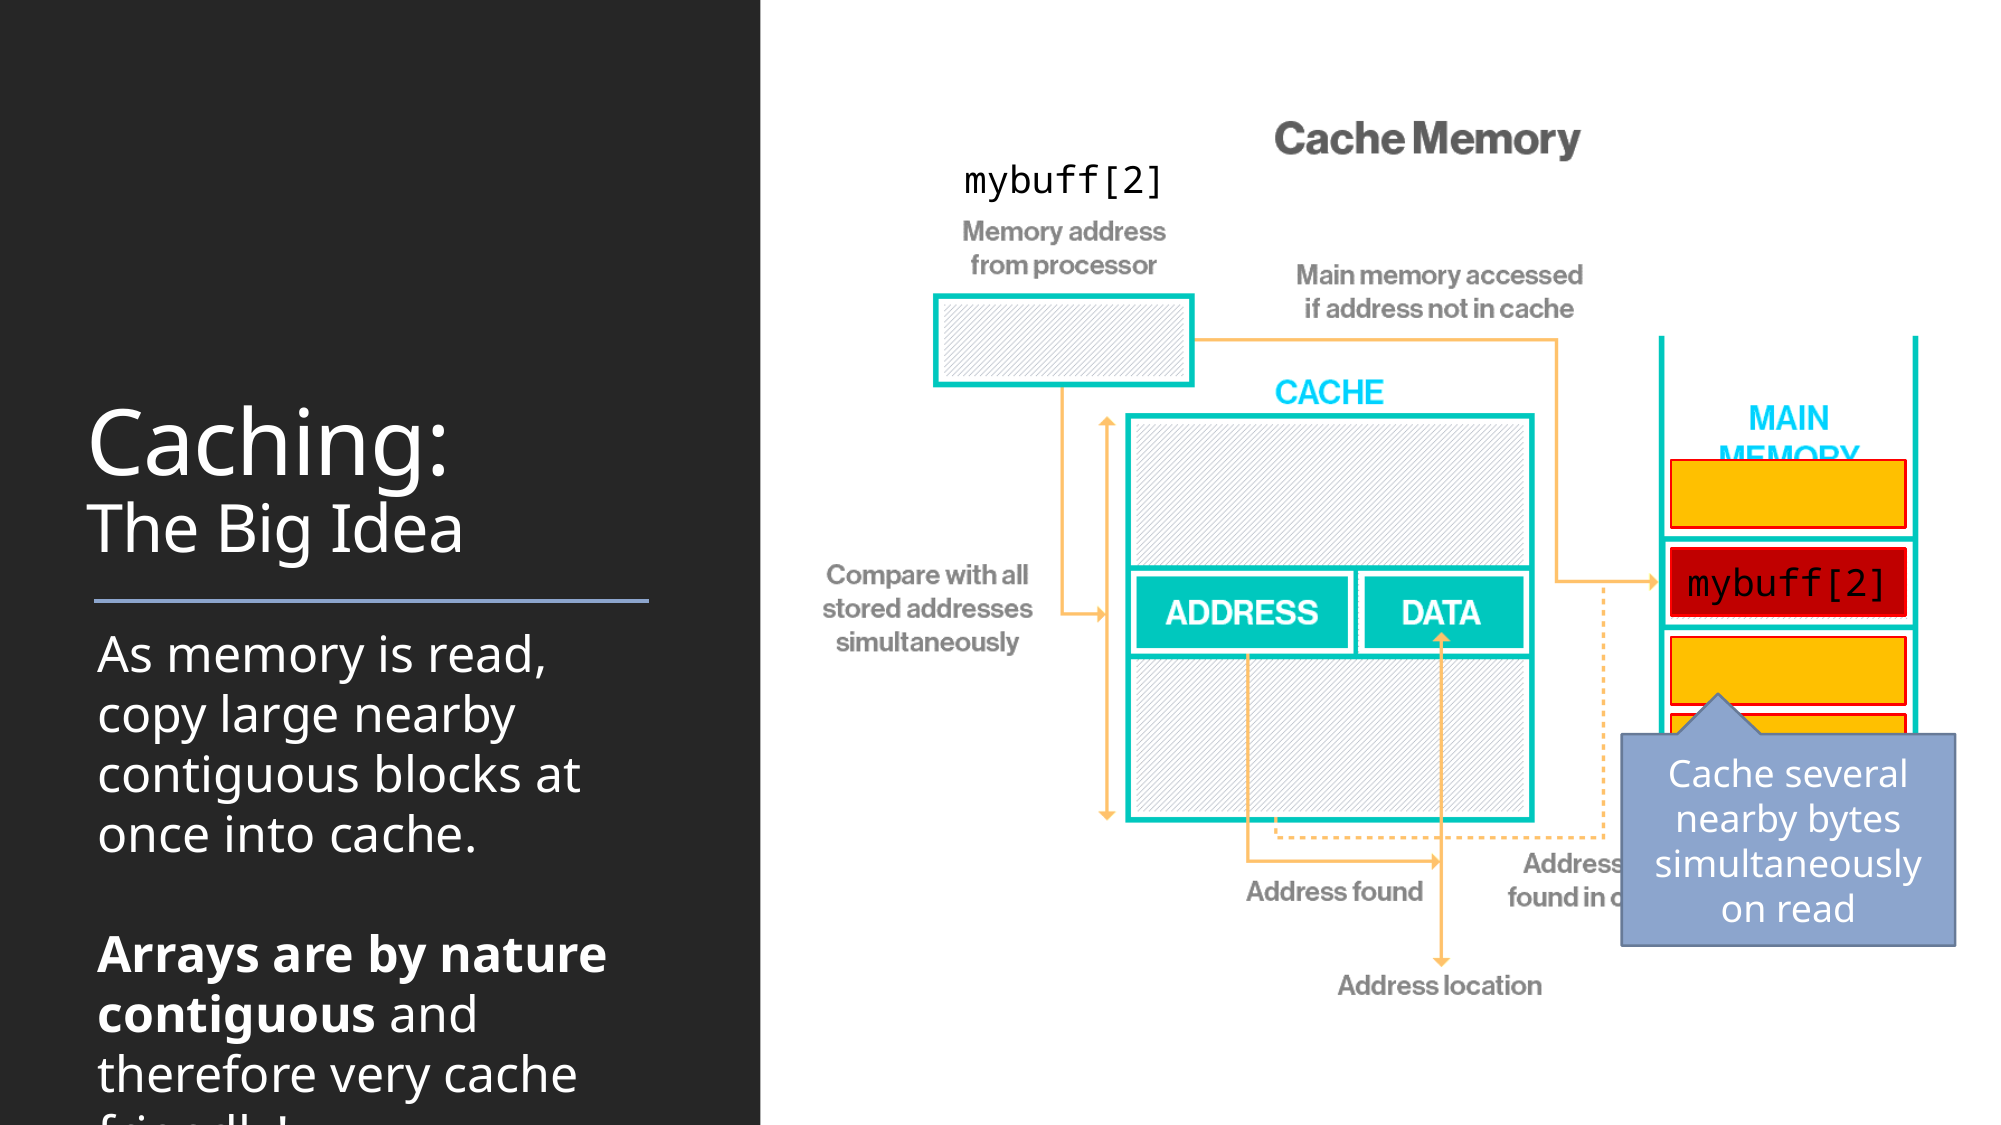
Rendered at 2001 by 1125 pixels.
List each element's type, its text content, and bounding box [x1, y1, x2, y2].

title Caching: The Big Idea [71, 104, 672, 575]
text_box [762, 0, 2000, 1125]
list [772, 82, 1988, 1043]
text_box As memory is read, copy large nearby contiguous blocks at once into cache. Arrays are by nature contiguous and therefore very cache friendly! [82, 614, 661, 1125]
text_box [0, 0, 762, 1125]
